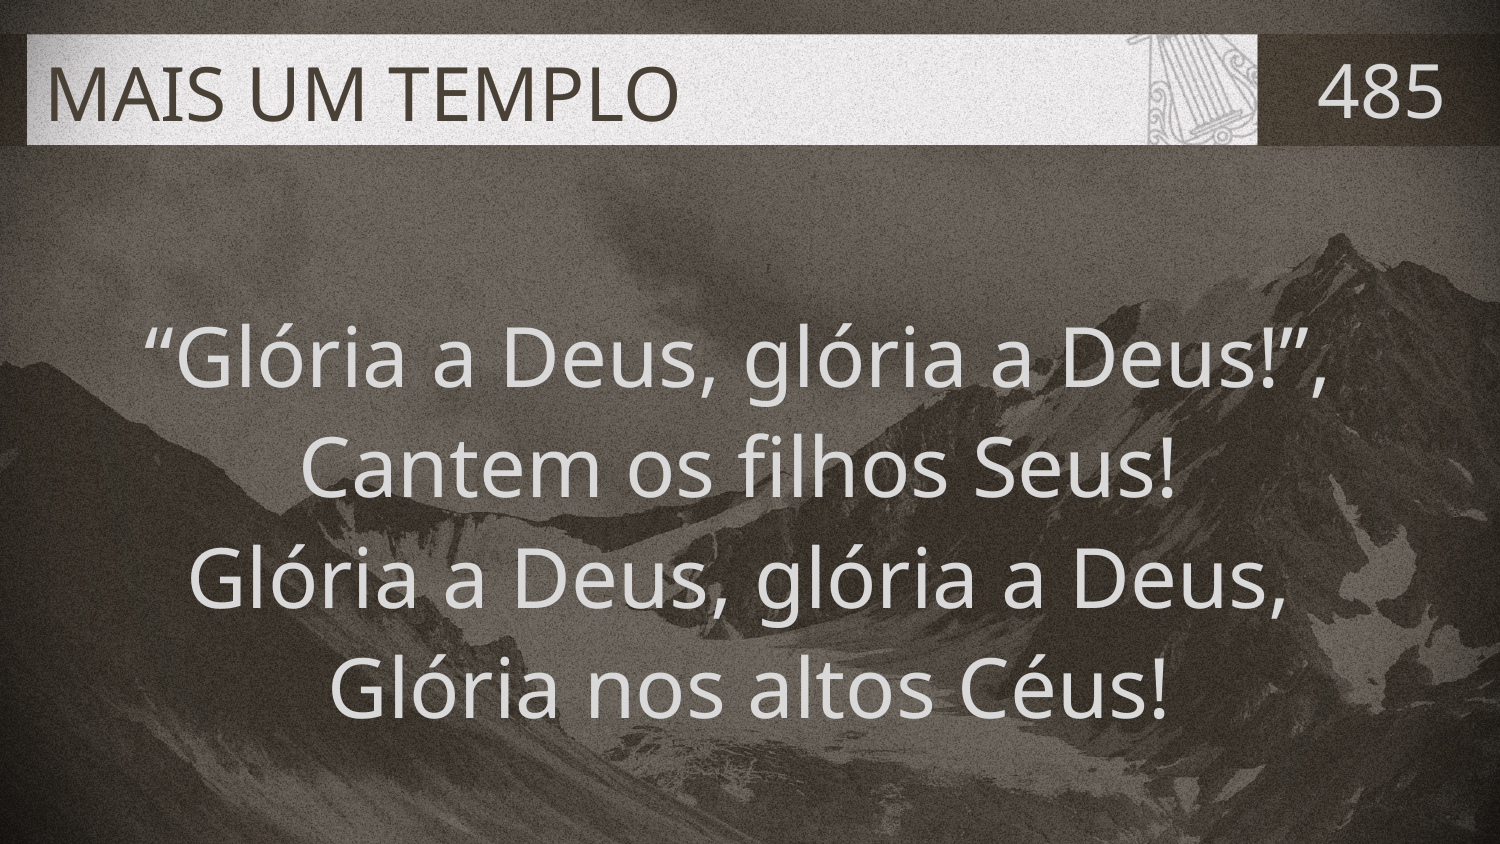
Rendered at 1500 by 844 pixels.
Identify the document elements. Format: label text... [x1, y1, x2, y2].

picture [0, 0, 1500, 185]
list 485 [1281, 36, 1483, 143]
list “Glória a Deus, glória a Deus!”, Cantem os filhos Seus! Glória a Deus, glória a Deus, Glória nos altos Céus! [0, 185, 1500, 844]
title MAIS UM TEMPLO [29, 33, 1258, 151]
